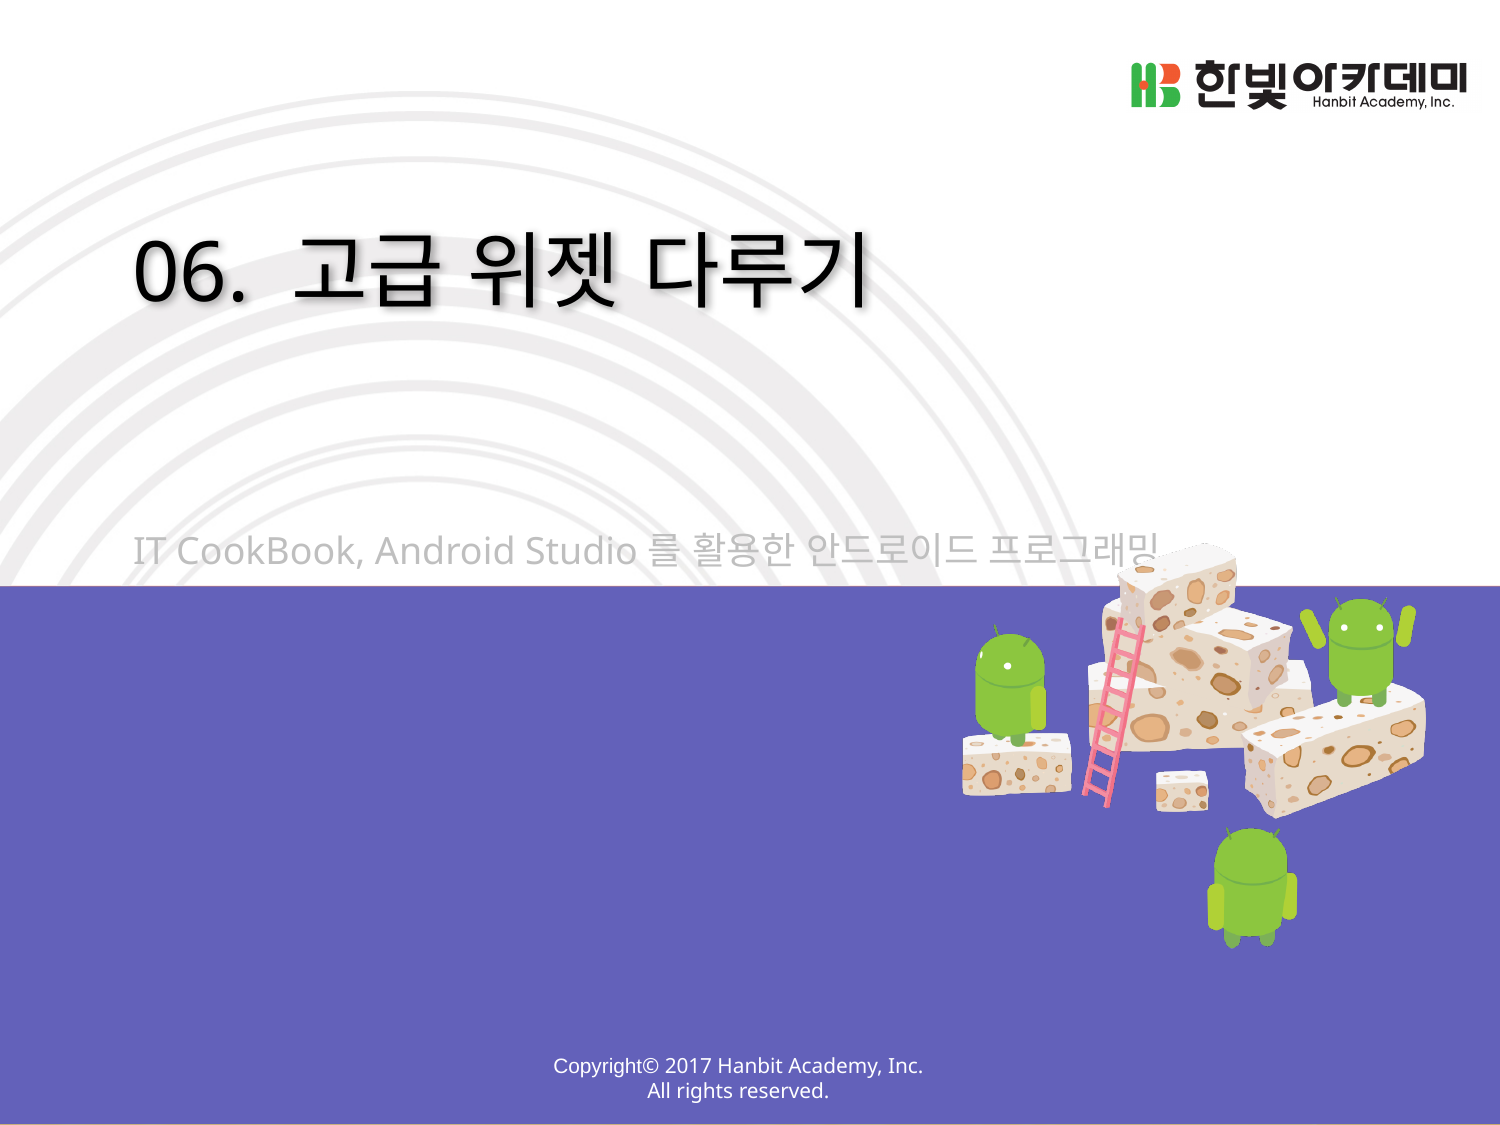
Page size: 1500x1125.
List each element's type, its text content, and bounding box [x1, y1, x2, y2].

picture [0, 0, 1500, 978]
title 06. 고급 위젯 다루기 [132, 147, 1361, 326]
